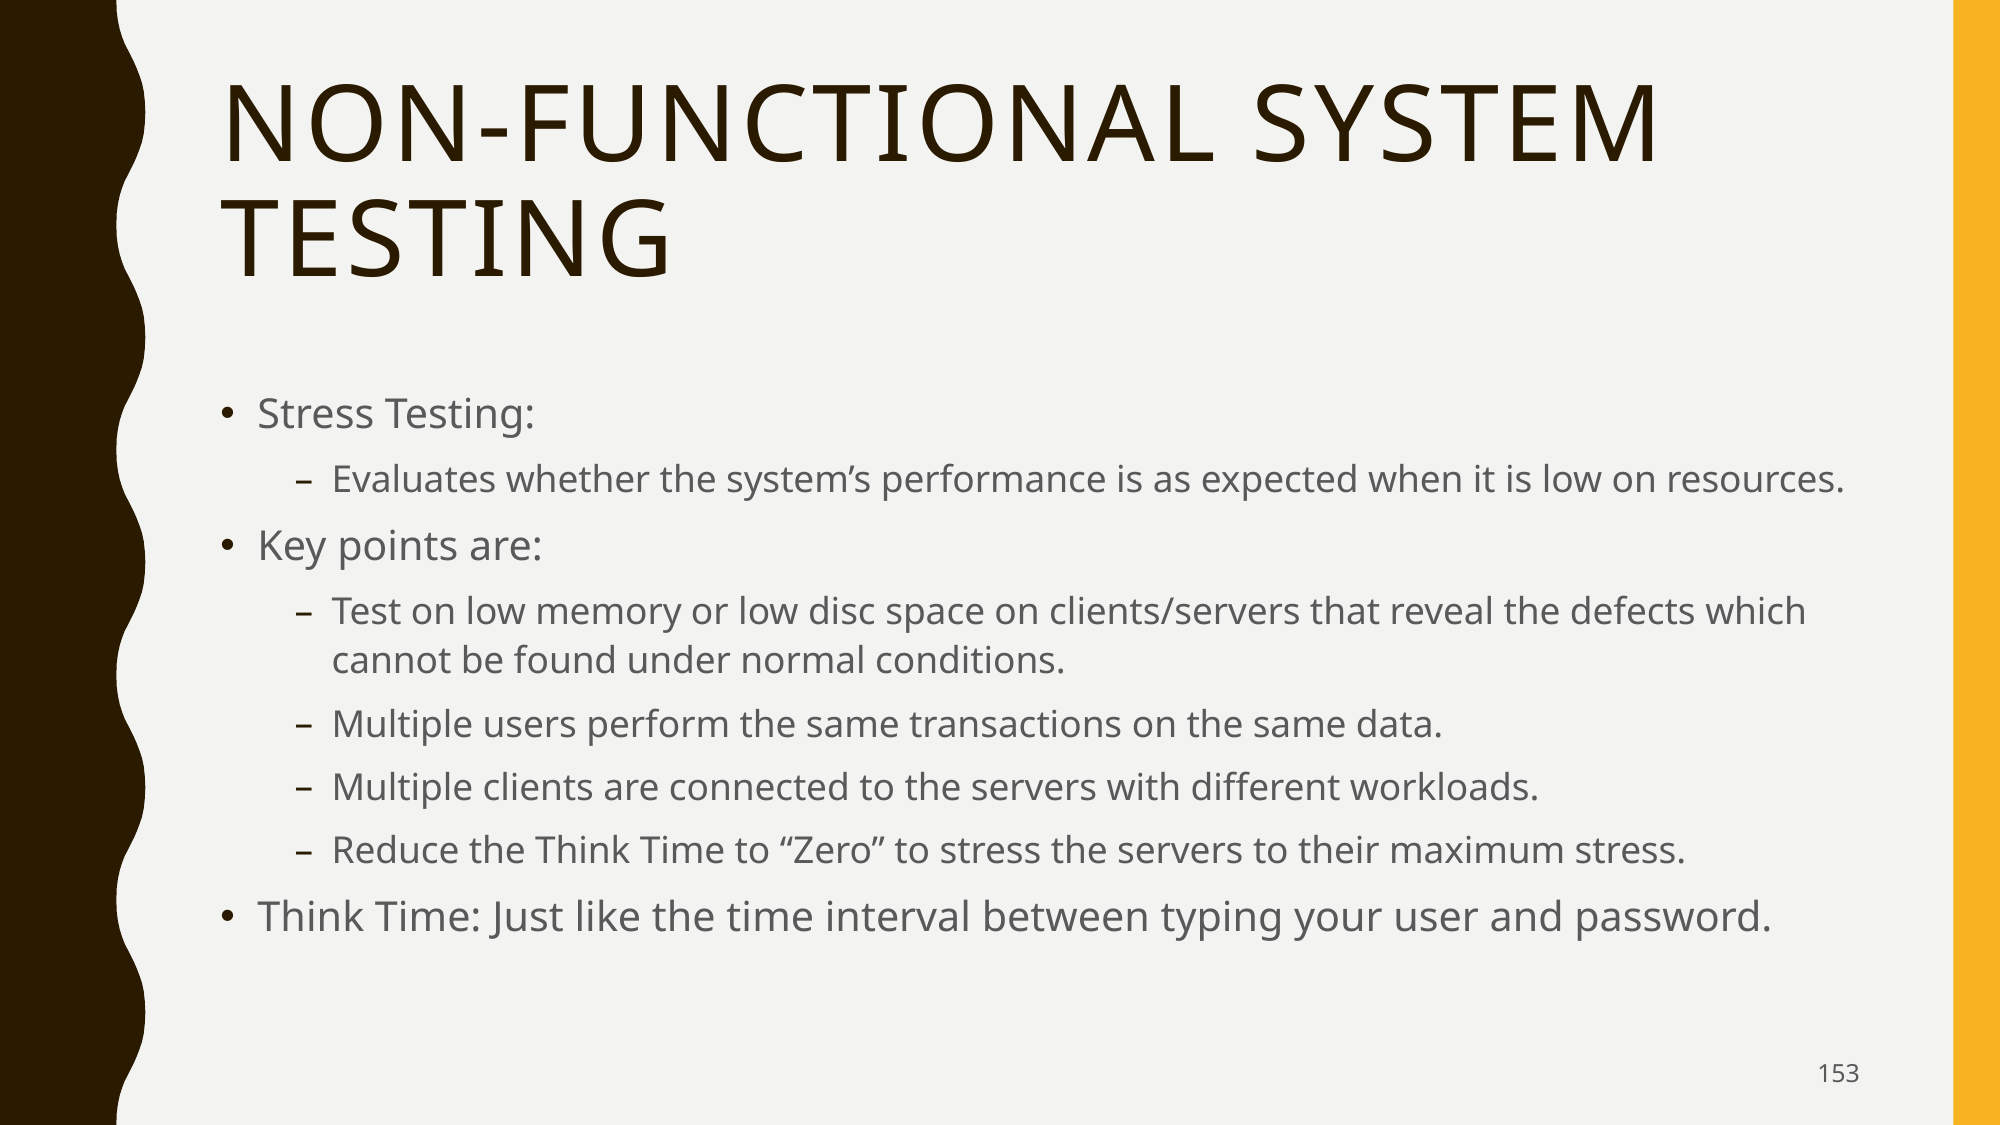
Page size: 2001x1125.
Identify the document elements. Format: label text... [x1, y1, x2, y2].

list Stress Testing: Evaluates whether the system’s performance is as expected when it is low on resources. Key points are: Test on low memory or low disc space on clients/servers that reveal the defects which cannot be found under normal conditions. Multiple users perform the same transactions on the same data. Multiple clients are connected to the servers with different workloads. Reduce the Think Time to “Zero” to stress the servers to their maximum stress. Think Time: Just like the time interval between typing your user and password. [205, 375, 1875, 965]
slide_number 153 [1412, 1045, 1875, 1103]
title Non-Functional System Testing [205, 62, 1875, 308]
